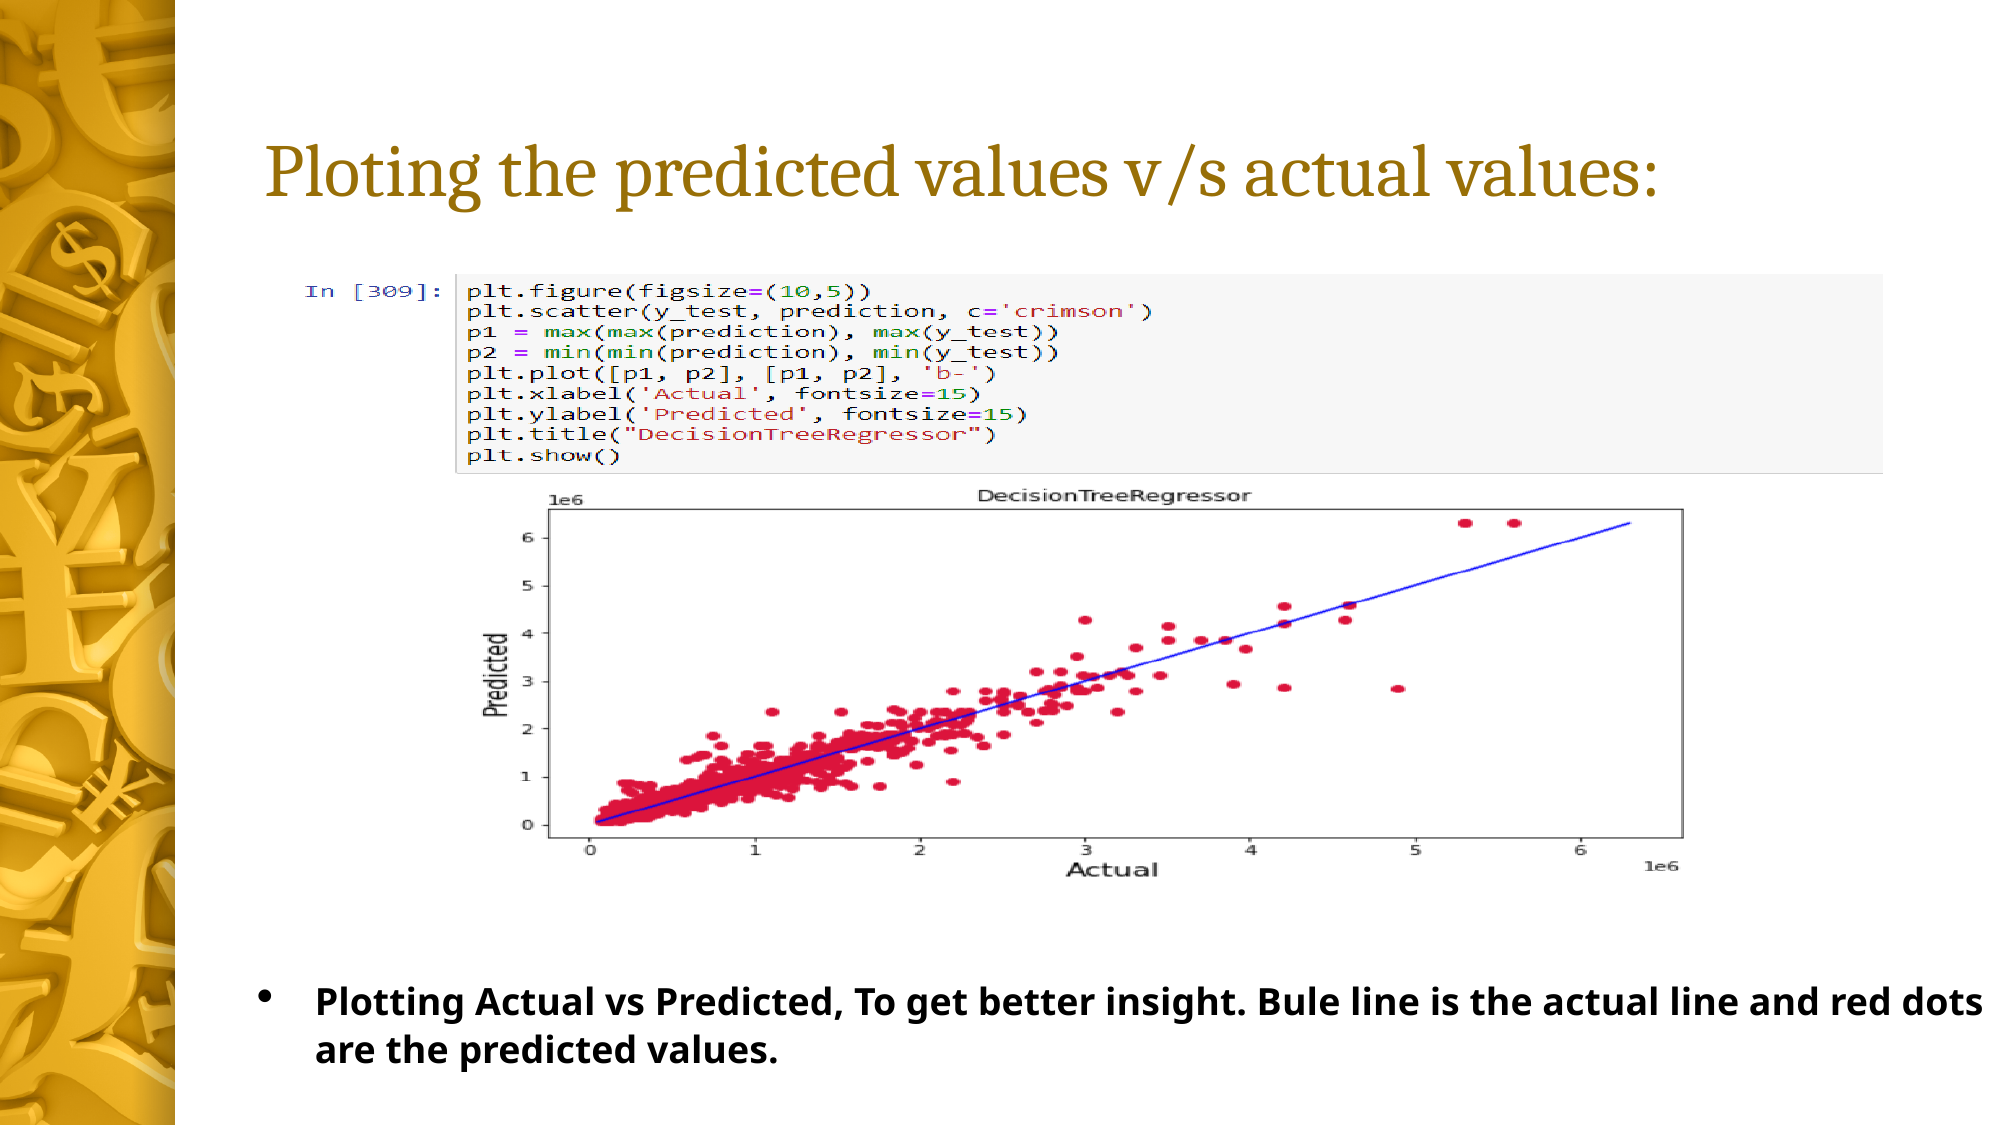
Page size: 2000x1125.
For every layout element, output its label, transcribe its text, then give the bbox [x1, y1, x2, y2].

text_box Plotting Actual vs Predicted, To get better insight. Bule line is the actual line and red dots are the predicted values. [243, 967, 2000, 1079]
picture [0, 0, 175, 1125]
title Ploting the predicted values v/s actual values: [249, 62, 1863, 220]
picture [262, 274, 1883, 900]
